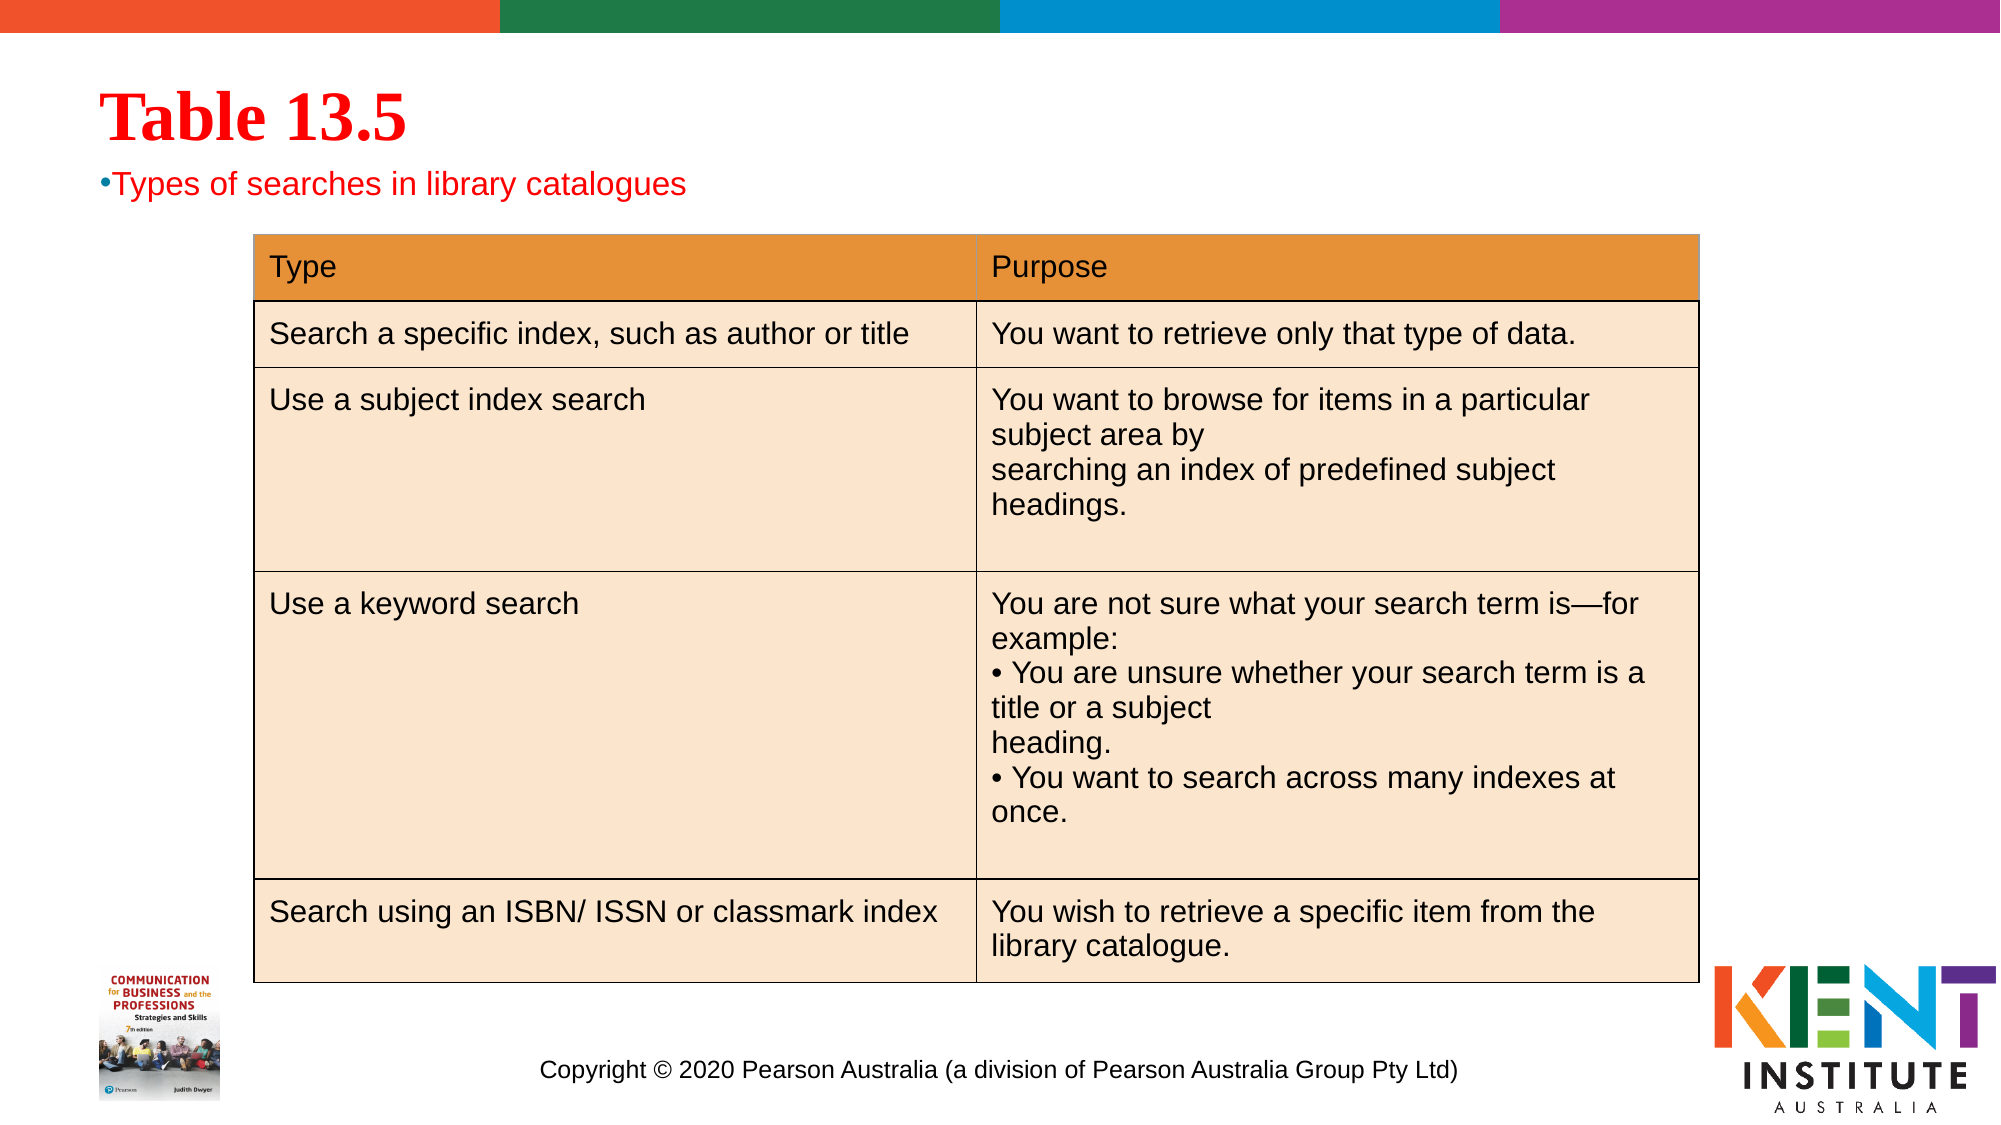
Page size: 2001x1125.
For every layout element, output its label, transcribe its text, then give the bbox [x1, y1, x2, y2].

list Types of searches in library catalogues [99, 161, 1900, 889]
table_cell You wish to retrieve a specific item from the library catalogue. [977, 880, 1698, 982]
table_cell Use a subject index search [255, 368, 976, 571]
table_cell Search using an ISBN/ ISSN or classmark index [255, 880, 976, 982]
title Table 13.5 [99, 0, 1900, 155]
table_cell You want to browse for items in a particular subject area by searching an index of predefined subject headings. [977, 368, 1698, 571]
table_header Purpose [977, 235, 1698, 300]
picture [1710, 961, 2000, 1125]
table_cell Search a specific index, such as author or title [255, 302, 976, 367]
table_cell Use a keyword search [255, 572, 976, 878]
table_cell You want to retrieve only that type of data. [977, 302, 1698, 367]
table_cell You are not sure what your search term is—for example: • You are unsure whether your search term is a title or a subject heading. • You want to search across many indexes at once. [977, 572, 1698, 878]
picture [99, 964, 220, 1101]
table_header Type [255, 235, 976, 300]
